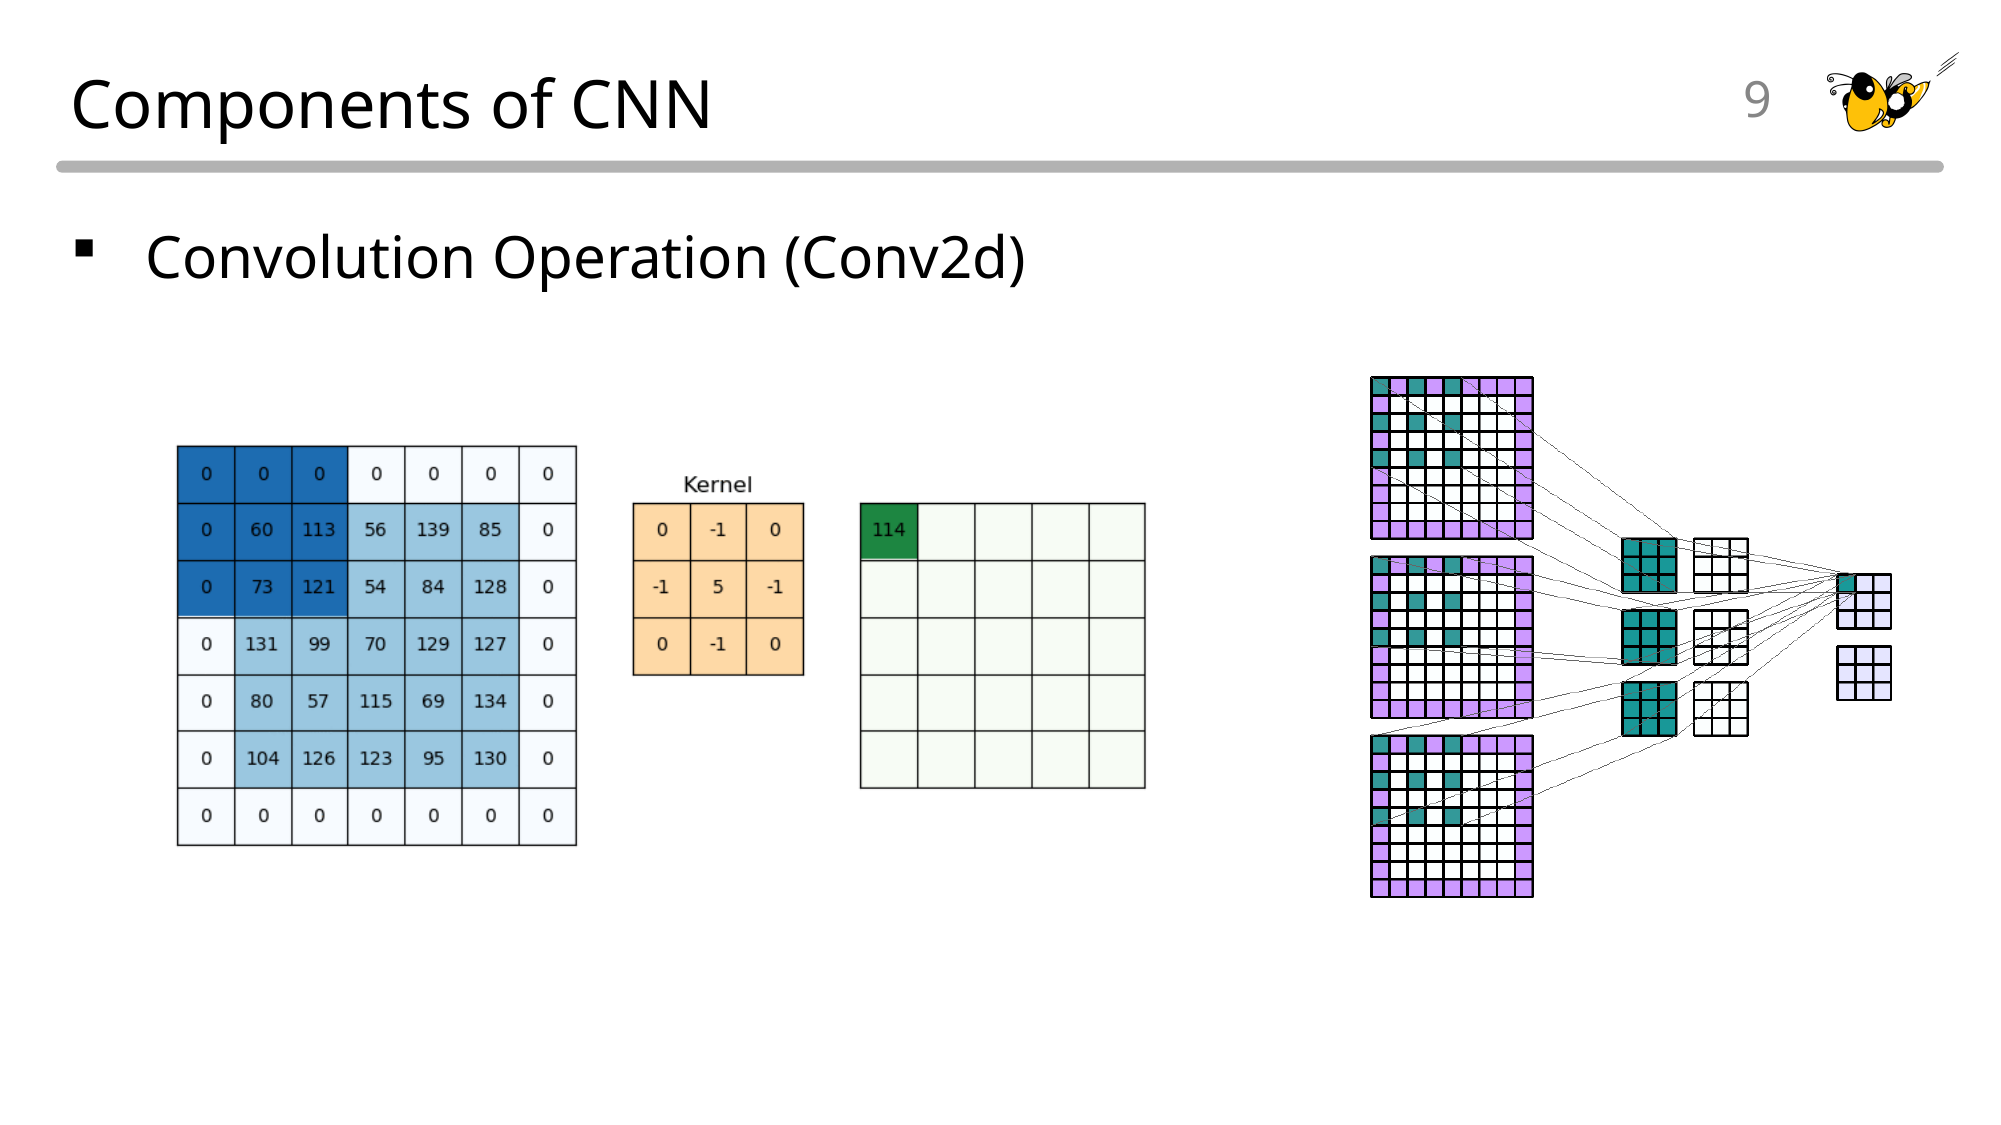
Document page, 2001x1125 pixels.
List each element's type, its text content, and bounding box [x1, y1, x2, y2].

picture [1827, 52, 1959, 132]
list Convolution Operation (Conv2d) [56, 206, 1944, 1047]
slide_number 9 [1695, 61, 1820, 141]
title Components of CNN [40, 52, 1640, 151]
picture [120, 370, 1183, 902]
picture [1335, 341, 1926, 932]
